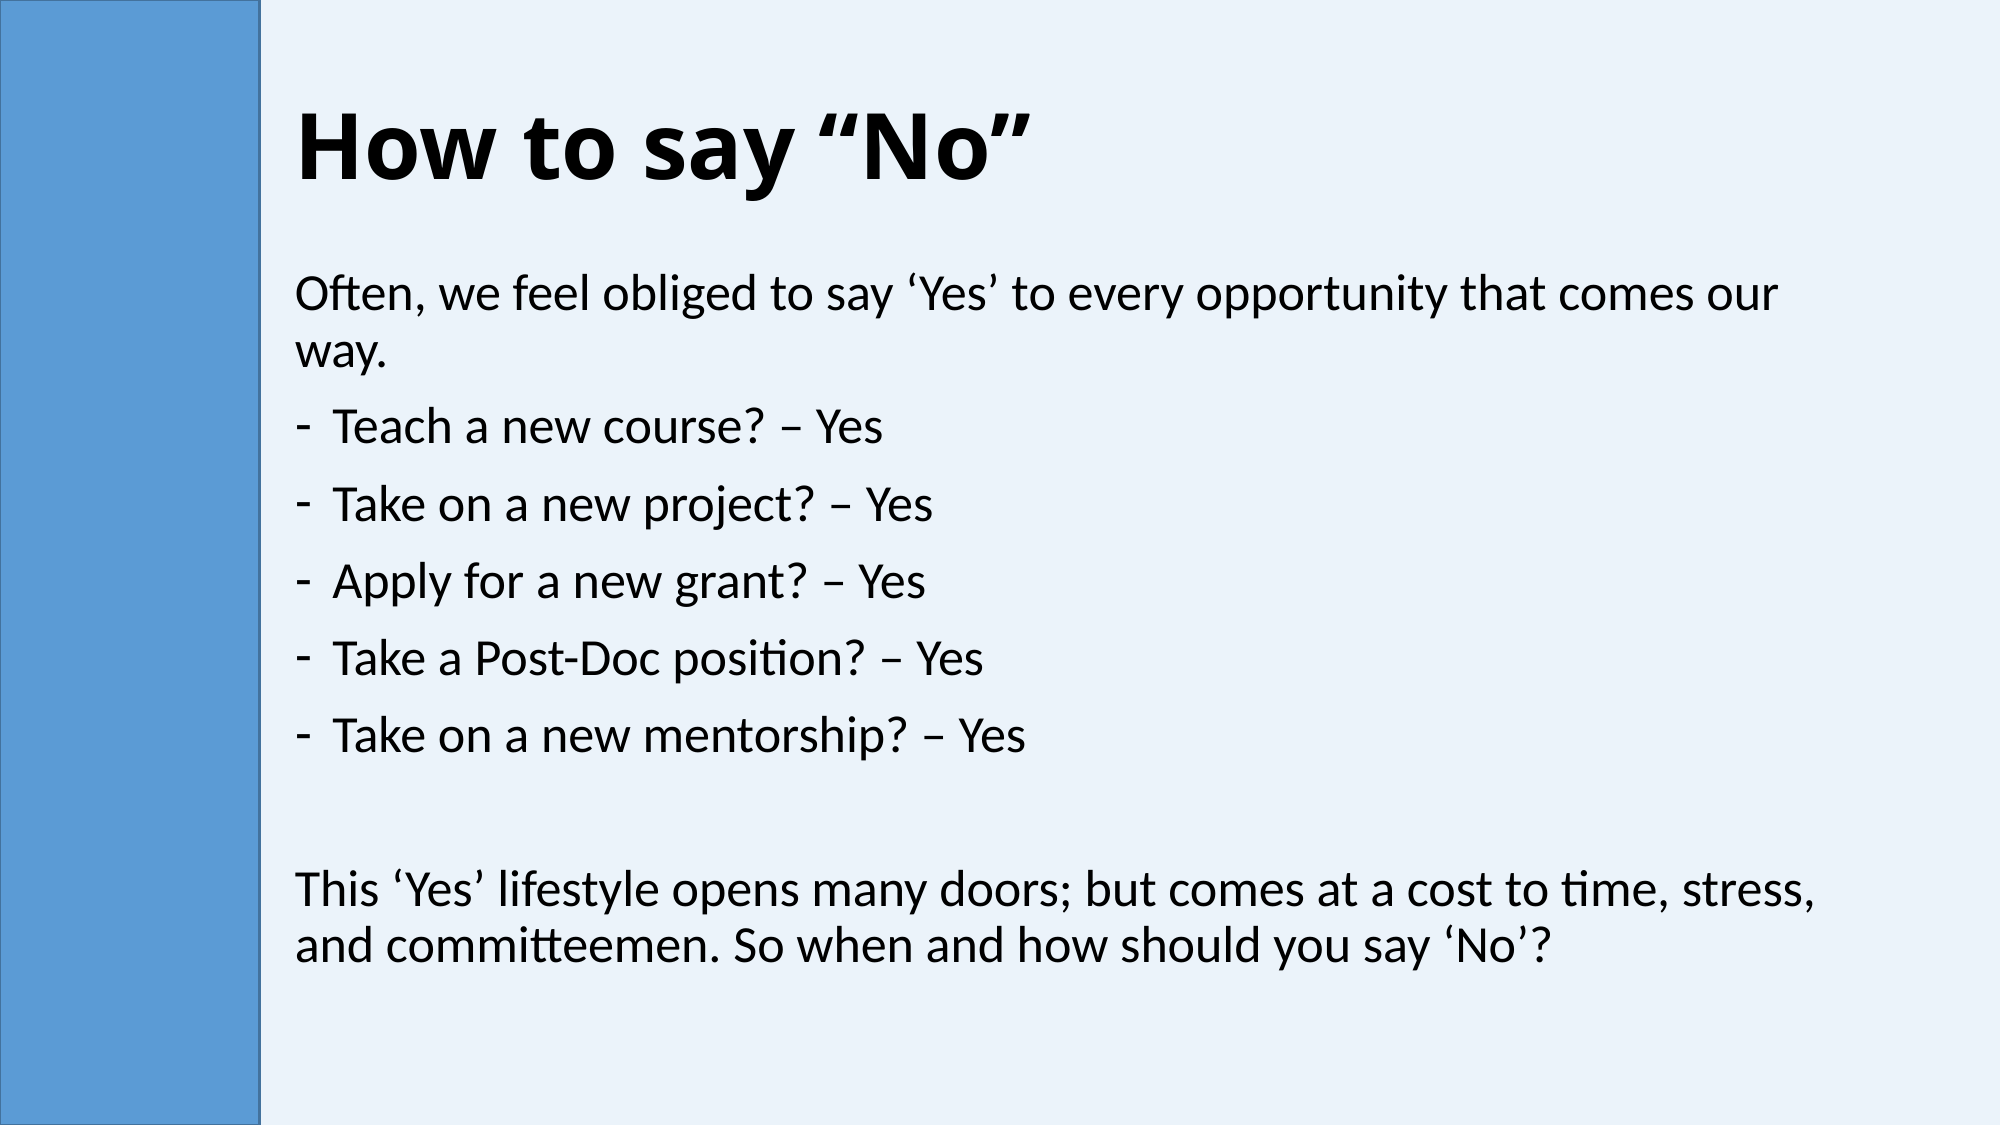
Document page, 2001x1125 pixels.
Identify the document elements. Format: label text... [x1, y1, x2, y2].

title How to say “No” [279, 41, 2000, 259]
list Often, we feel obliged to say ‘Yes’ to every opportunity that comes our way. Teach a new course? – Yes Take on a new project? – Yes Apply for a new grant? – Yes Take a Post-Doc position? – Yes Take on a new mentorship? – Yes This ‘Yes’ lifestyle opens many doors; but comes at a cost to time, stress, and committeemen. So when and how should you say ‘No’? [279, 258, 1883, 1070]
text_box [0, 0, 261, 1125]
